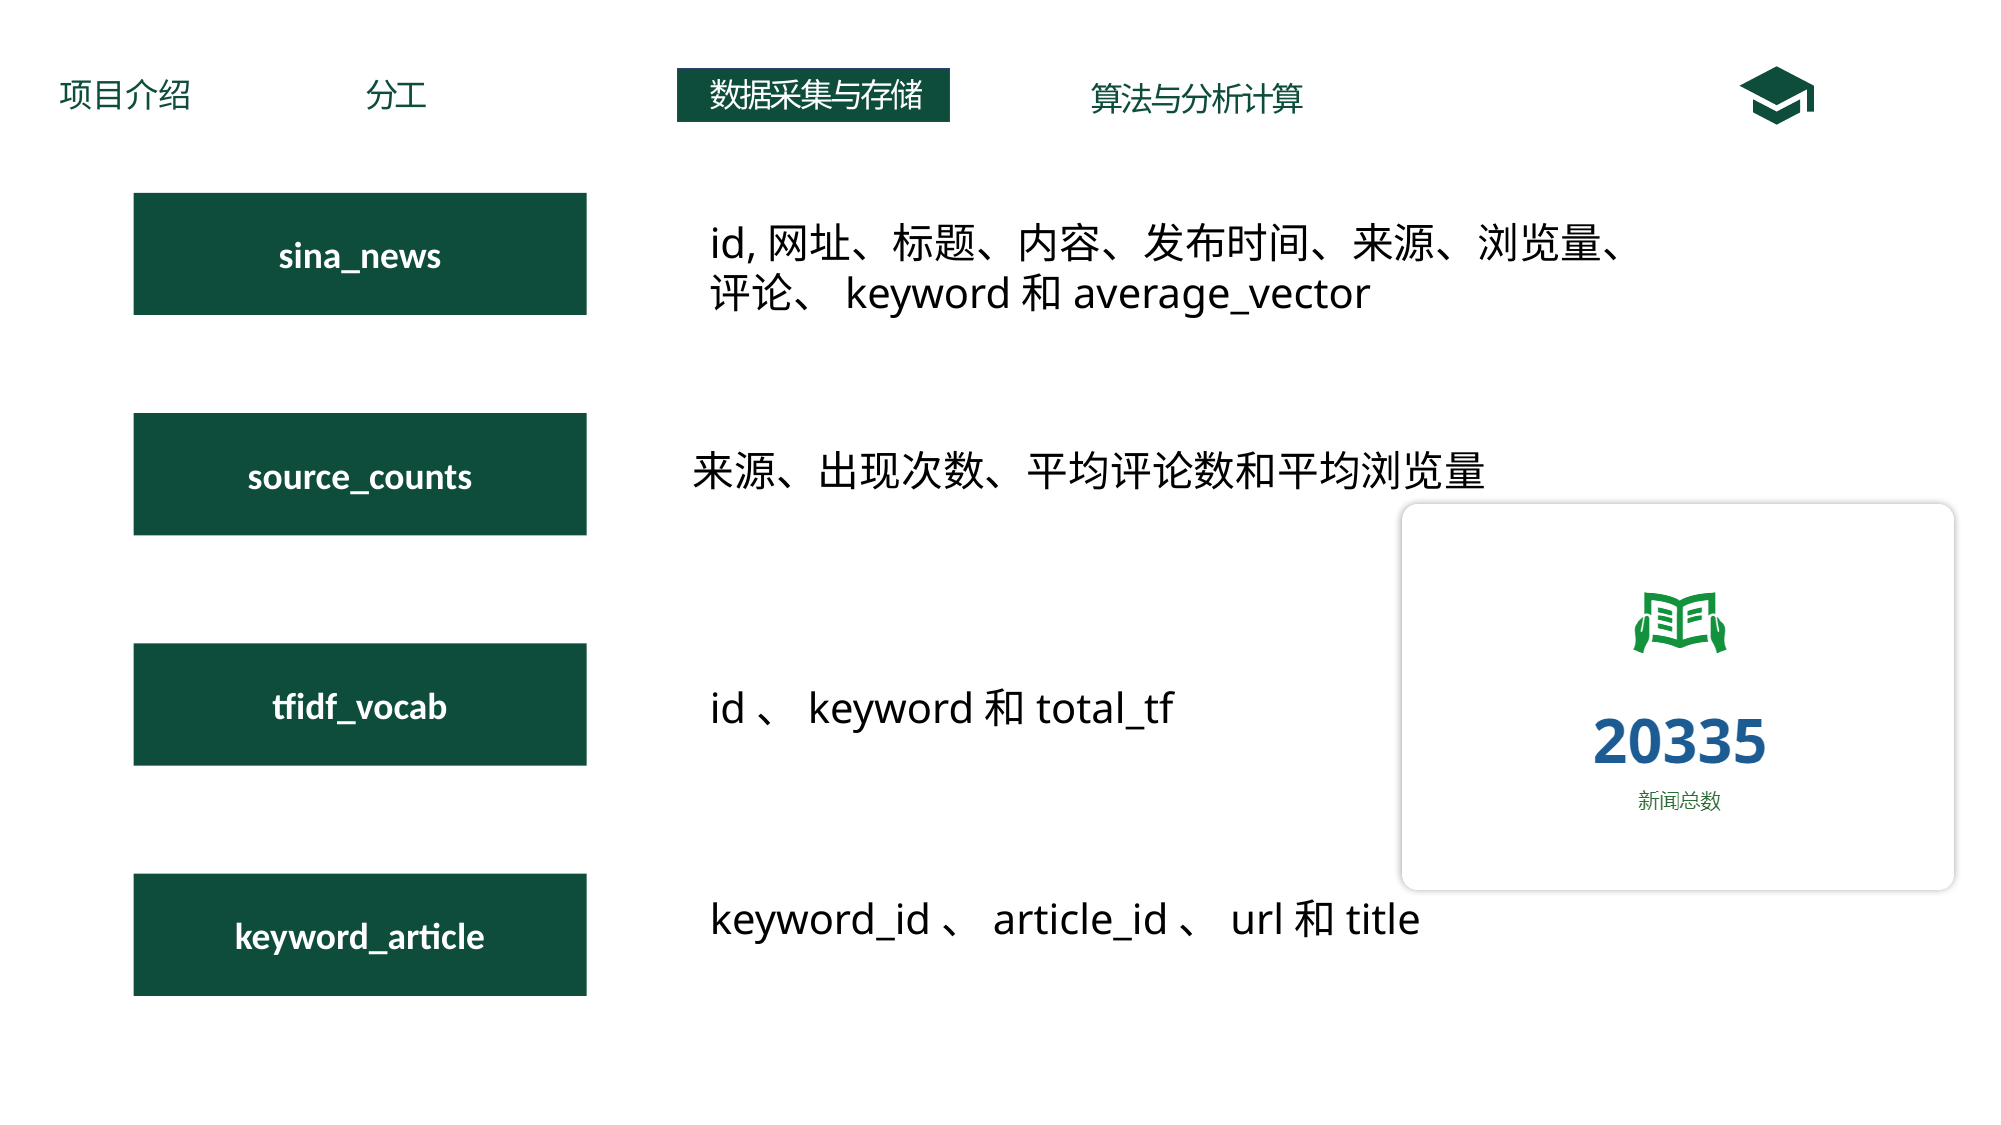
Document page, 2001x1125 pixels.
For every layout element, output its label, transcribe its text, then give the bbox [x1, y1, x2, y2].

text_box [1753, 99, 1801, 125]
text_box sina_news [133, 192, 588, 316]
text_box keyword_id、article_id、url和title [695, 885, 1696, 951]
text_box [1739, 66, 1814, 112]
text_box 算法与分析计算 [1076, 70, 1396, 126]
picture [1433, 535, 1924, 859]
text_box 分工 [465, 66, 771, 122]
text_box keyword_article [133, 873, 588, 997]
text_box id,网址、标题、内容、发布时间、来源、浏览量、评论、keyword和average_vector [695, 208, 1696, 324]
text_box 项目介绍 [44, 66, 465, 122]
text_box tfidf_vocab [133, 642, 588, 767]
text_box id、keyword和total_tf [695, 674, 1396, 740]
text_box source_counts [133, 412, 588, 536]
text_box 数据采集与存储 [695, 67, 1115, 122]
text_box 来源、出现次数、平均评论数和平均浏览量 [677, 437, 1679, 503]
